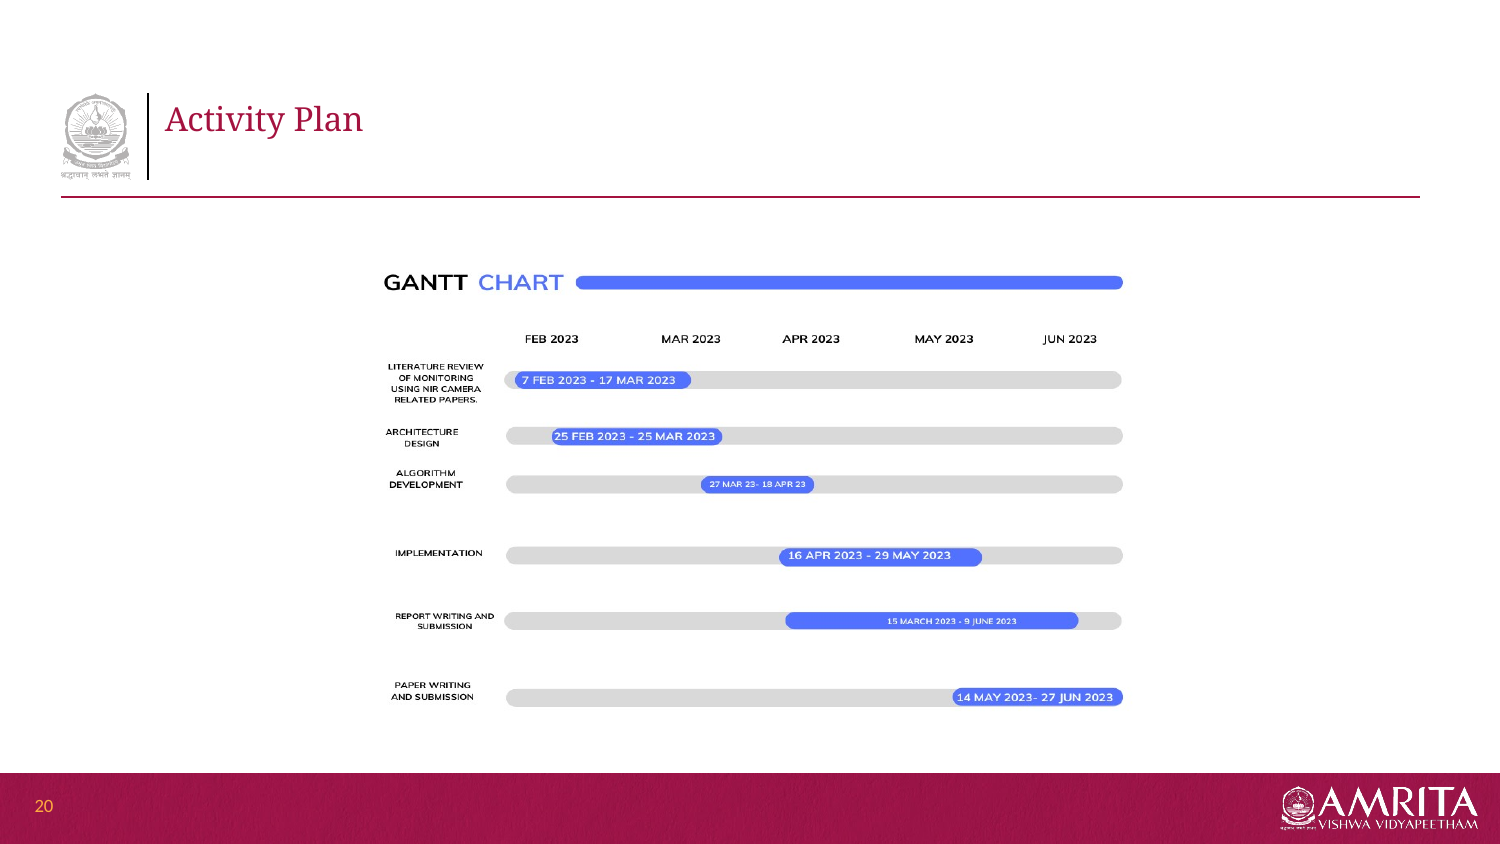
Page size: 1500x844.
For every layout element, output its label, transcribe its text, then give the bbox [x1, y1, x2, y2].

title Activity Plan [153, 93, 1448, 145]
picture [347, 213, 1184, 768]
picture [0, 773, 1500, 844]
slide_number 20 [23, 785, 361, 830]
picture [60, 93, 133, 181]
